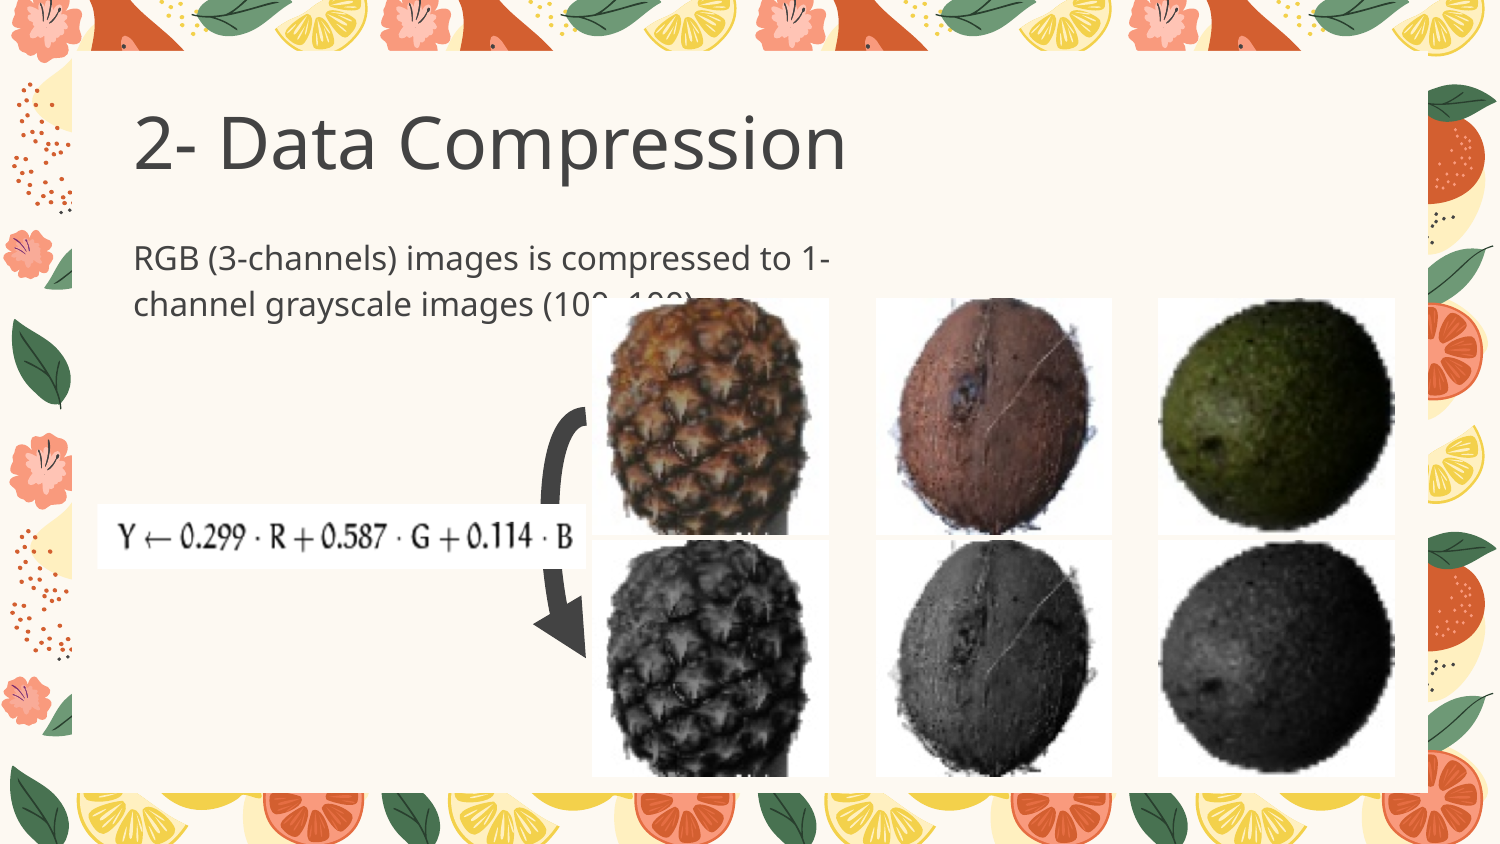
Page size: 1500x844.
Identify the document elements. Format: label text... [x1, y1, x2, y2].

picture [97, 504, 587, 571]
picture [585, 291, 1401, 783]
list RGB (3-channels) images is compressed to 1-channel grayscale images (100x100) [118, 216, 963, 334]
title 2- Data Compression [118, 81, 1382, 226]
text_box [585, 575, 589, 659]
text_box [585, 416, 589, 506]
